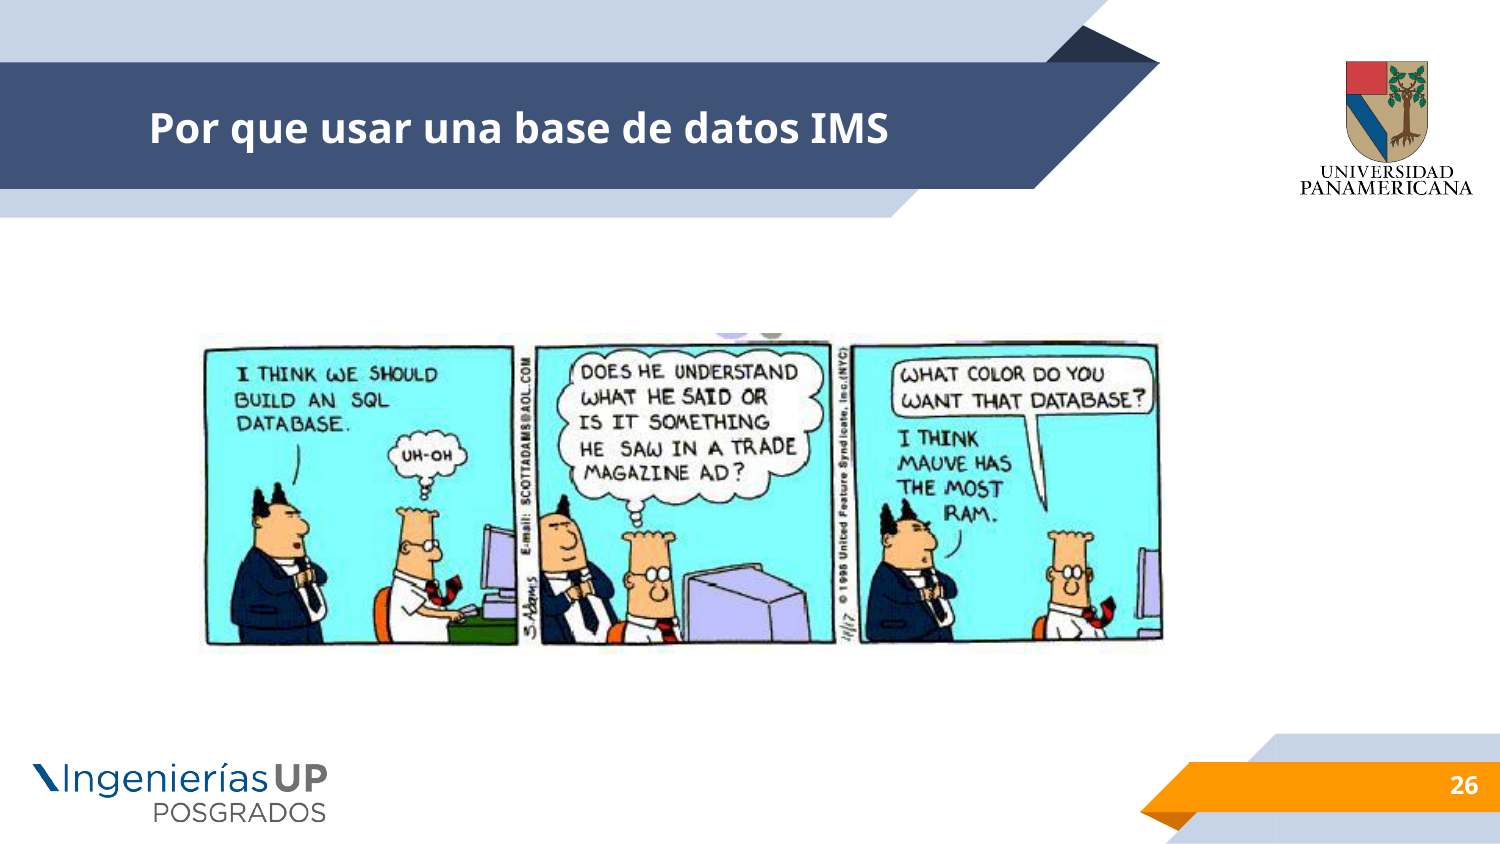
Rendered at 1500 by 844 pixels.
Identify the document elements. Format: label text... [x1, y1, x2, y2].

picture [1286, 44, 1490, 210]
picture [15, 737, 344, 844]
slide_number 26 [1249, 760, 1494, 813]
picture [198, 333, 1165, 654]
title Por que usar una base de datos IMS [133, 64, 1035, 190]
